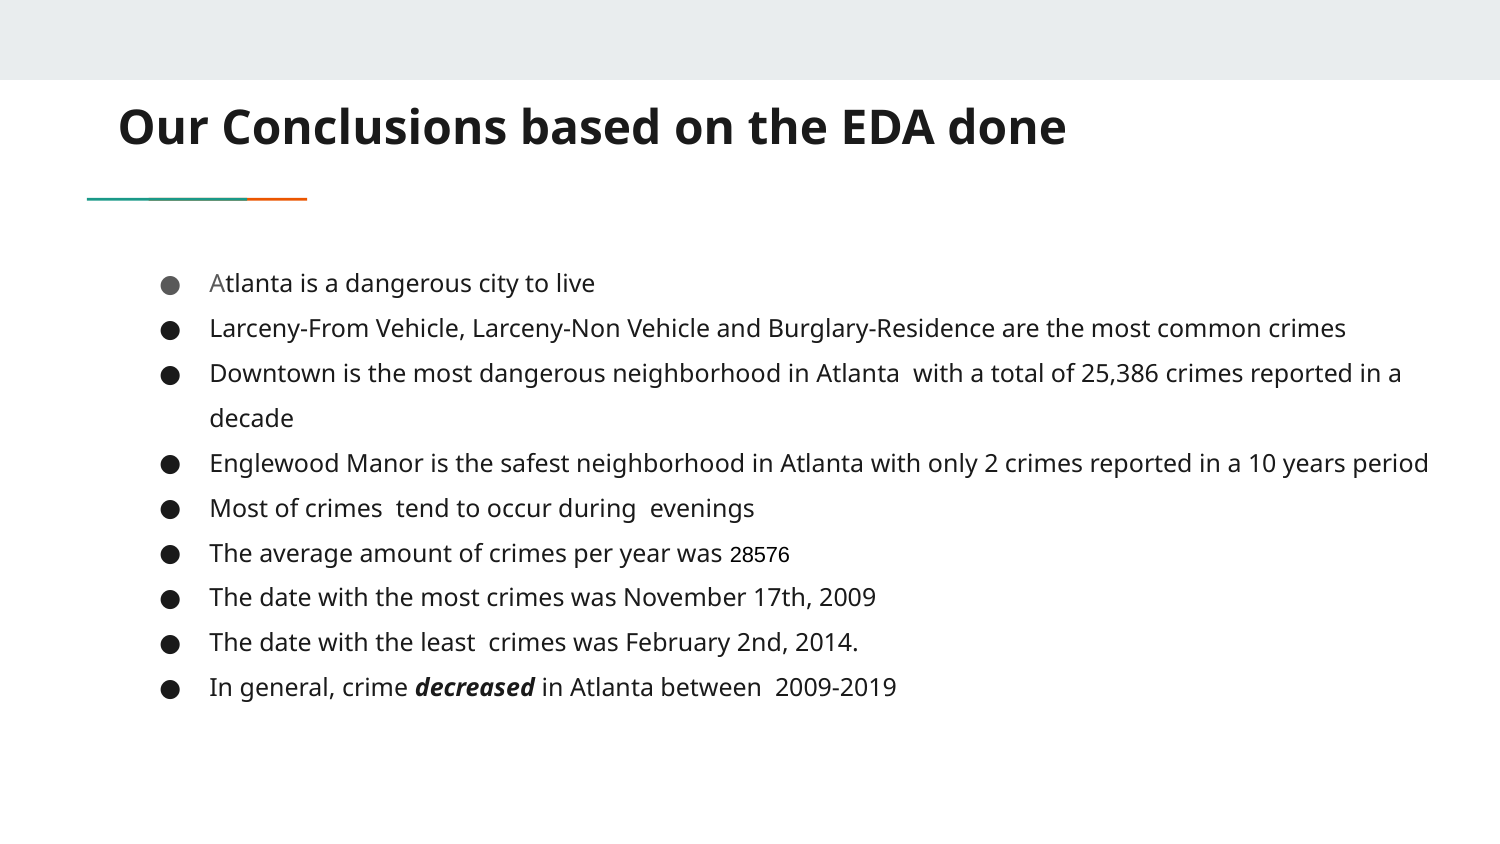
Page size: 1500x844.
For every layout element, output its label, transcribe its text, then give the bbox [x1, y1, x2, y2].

title Our Conclusions based on the EDA done [102, 81, 1381, 196]
list Atlanta is a dangerous city to live Larceny-From Vehicle, Larceny-Non Vehicle and Burglary-Residence are the most common crimes Downtown is the most dangerous neighborhood in Atlanta with a total of 25,386 crimes reported in a decade Englewood Manor is the safest neighborhood in Atlanta with only 2 crimes reported in a 10 years period Most of crimes tend to occur during evenings The average amount of crimes per year was 28576 The date with the most crimes was November 17th, 2009 The date with the least crimes was February 2nd, 2014. In general, crime decreased in Atlanta between 2009-2019 [119, 237, 1466, 814]
